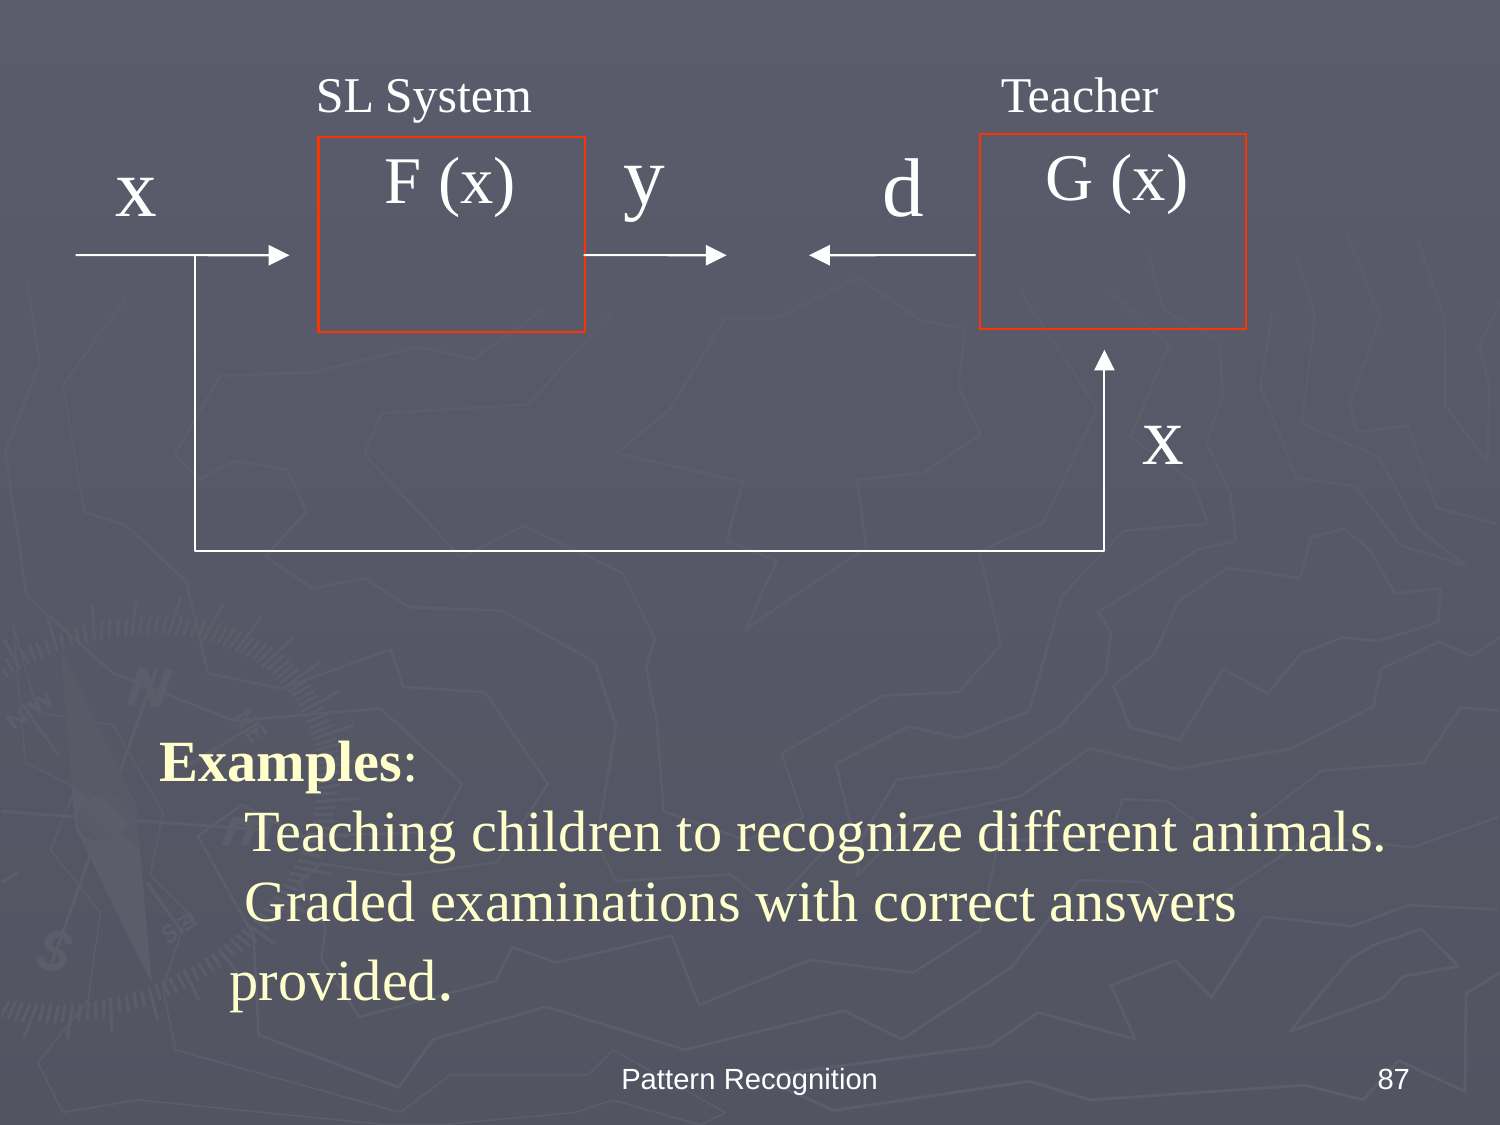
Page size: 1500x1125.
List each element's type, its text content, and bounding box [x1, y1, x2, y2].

text_box Examples: Teaching children to recognize different animals. Graded examinations with correct answers provided. [64, 716, 1447, 1021]
text_box [203, 244, 290, 263]
text_box G (x) [979, 134, 1247, 329]
text_box F (x) [318, 137, 585, 295]
text_box [809, 244, 975, 266]
footer Pattern Recognition [512, 1024, 988, 1103]
text_box y [608, 113, 691, 229]
text_box Teacher [986, 54, 1270, 130]
text_box [194, 255, 1115, 551]
text_box x [1128, 373, 1211, 489]
slide_number 87 [1074, 1024, 1425, 1103]
text_box SL System [301, 54, 585, 130]
text_box [584, 244, 727, 266]
text_box x [100, 125, 183, 240]
text_box d [868, 125, 951, 240]
